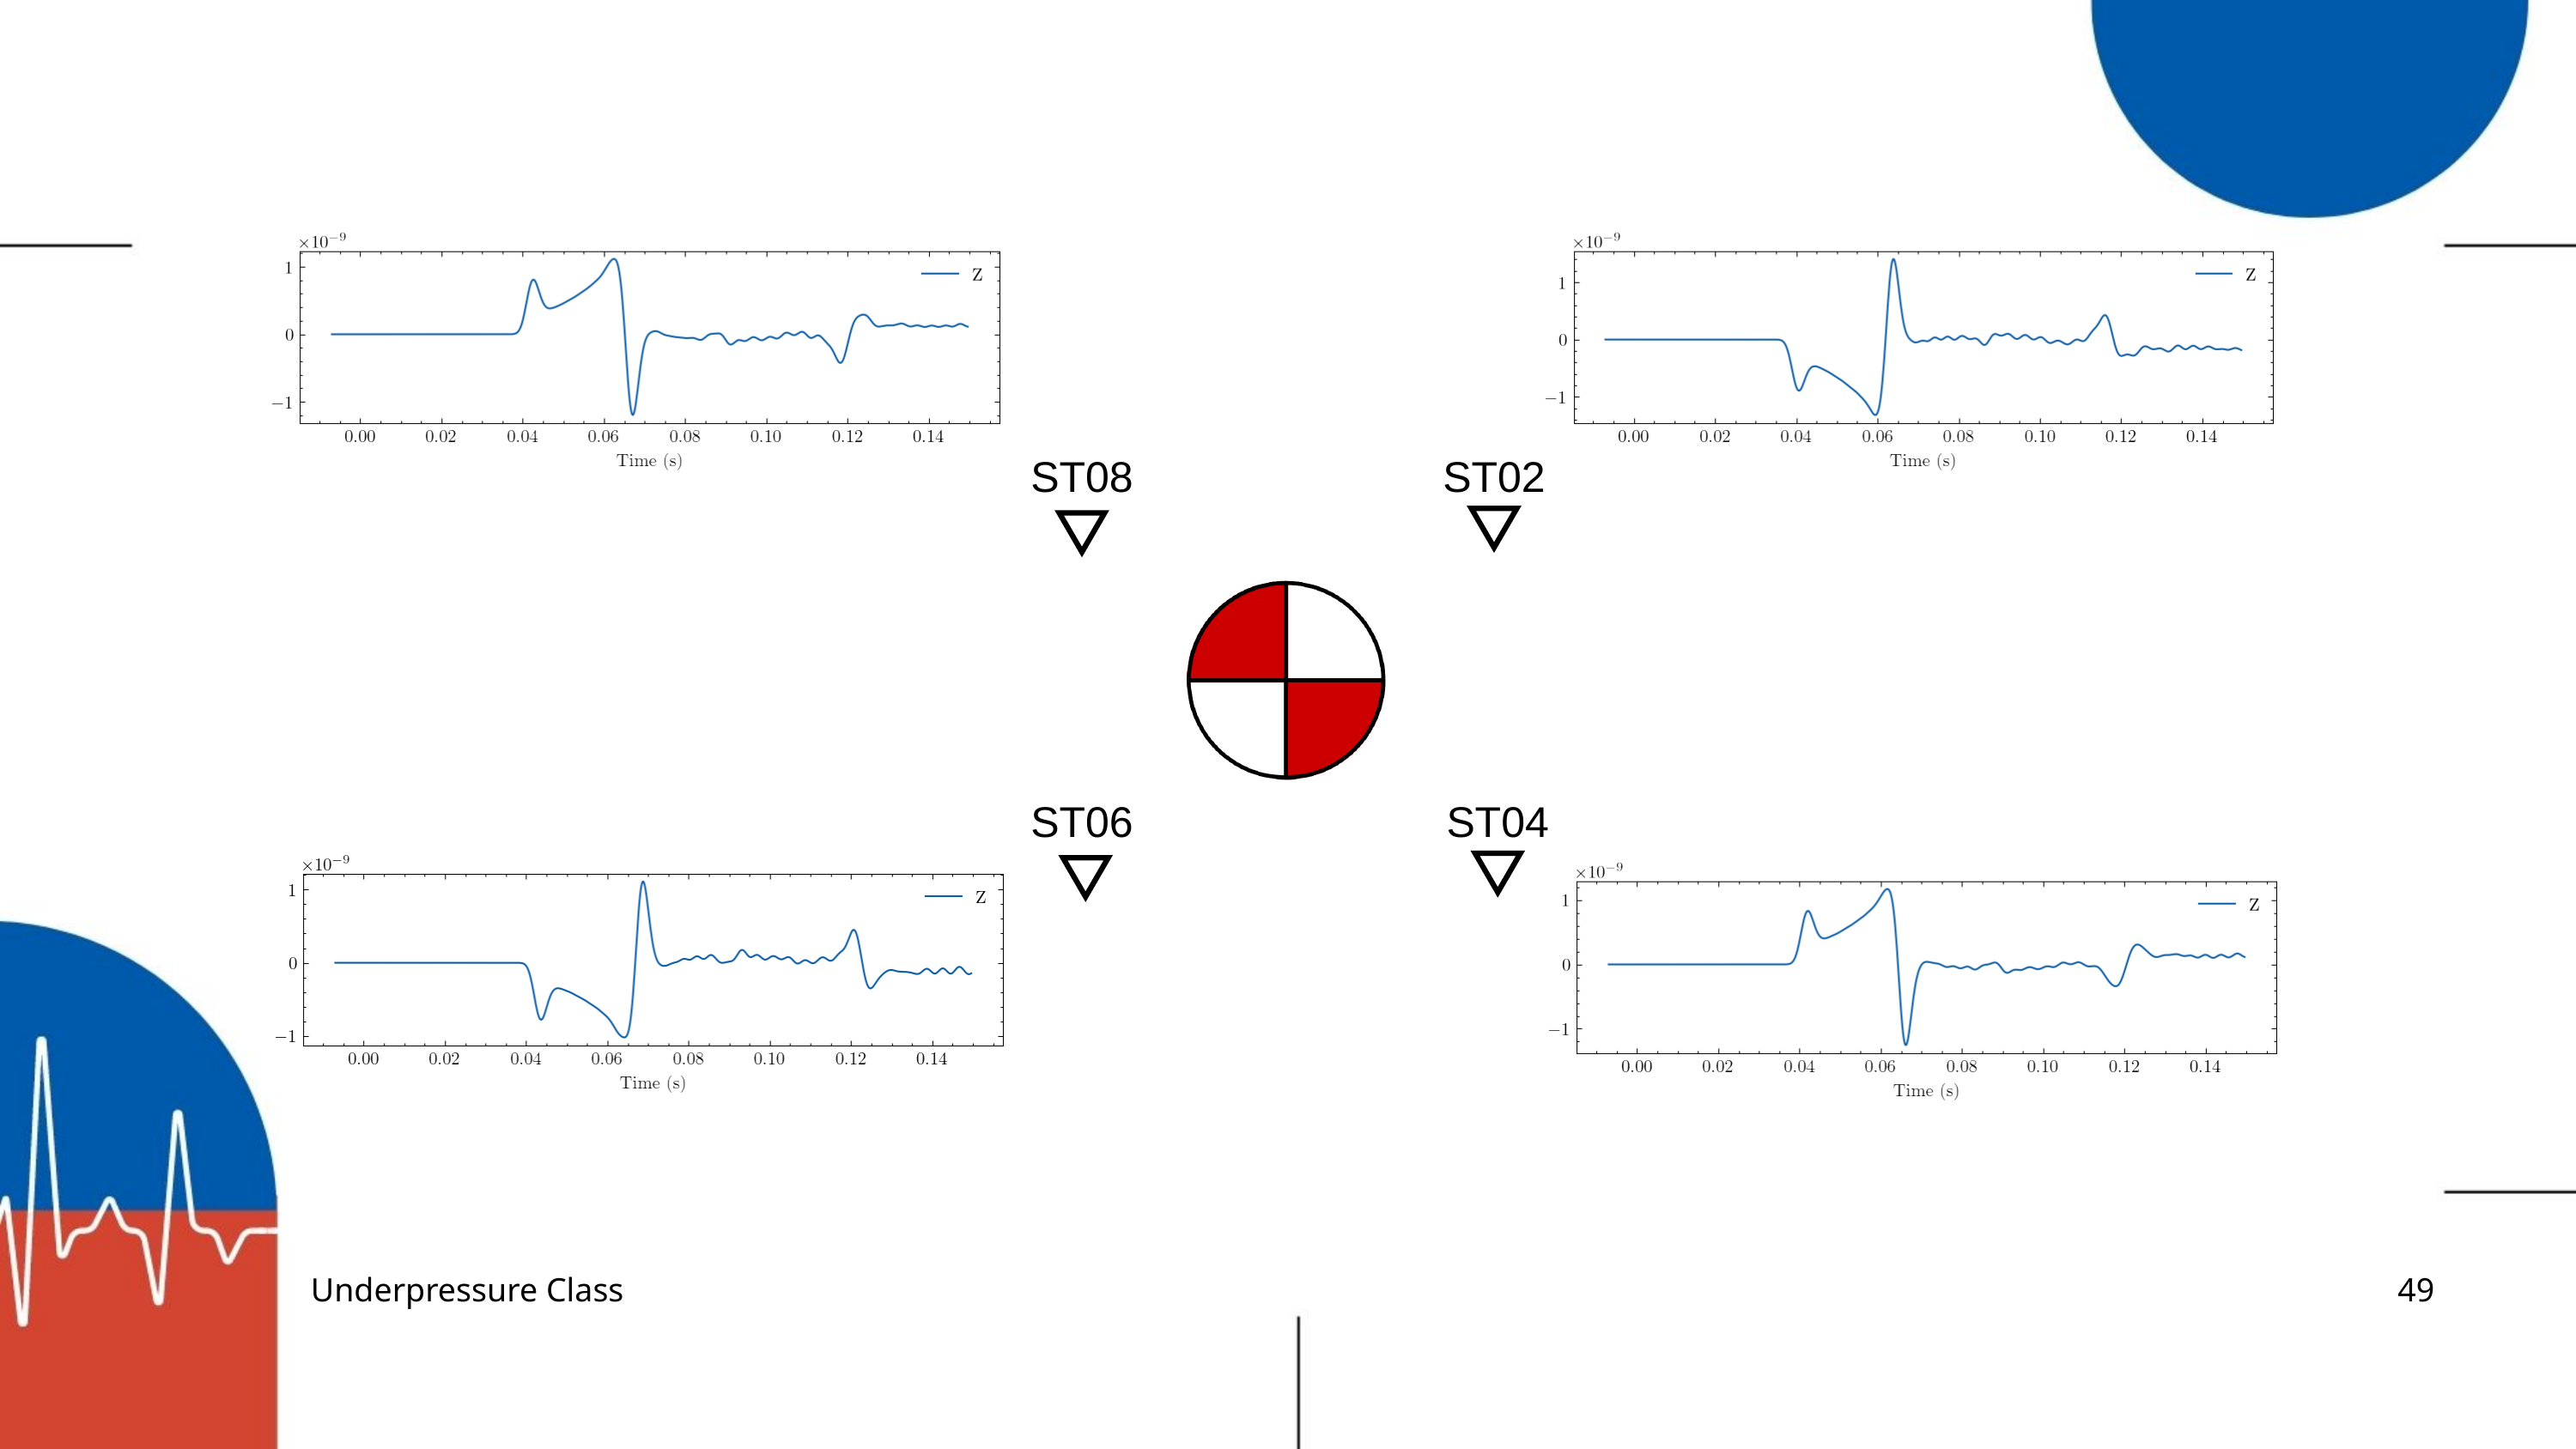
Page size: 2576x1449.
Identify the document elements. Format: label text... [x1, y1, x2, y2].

text_box [1473, 852, 1516, 894]
text_box [1057, 512, 1107, 555]
text_box ST02 [1425, 443, 1564, 508]
slide_number 49 [1868, 1266, 2448, 1318]
text_box [1470, 508, 1518, 549]
text_box ST08 [1012, 443, 1151, 508]
text_box ST06 [1012, 788, 1151, 852]
footer Underpressure Class [297, 1266, 707, 1318]
text_box [1061, 857, 1110, 899]
picture [0, 0, 2576, 1449]
text_box ST04 [1428, 788, 1567, 852]
